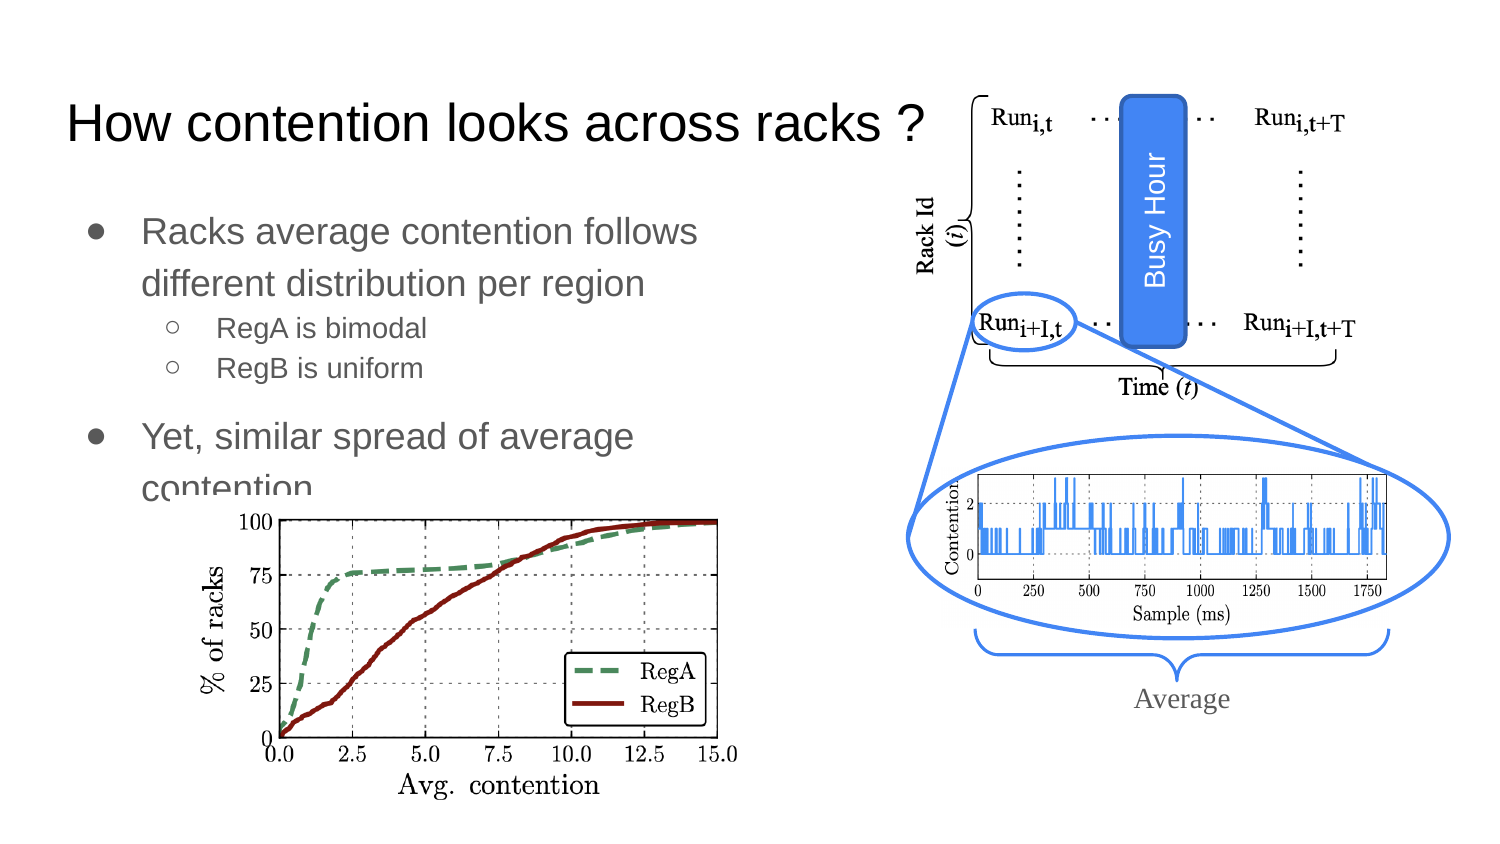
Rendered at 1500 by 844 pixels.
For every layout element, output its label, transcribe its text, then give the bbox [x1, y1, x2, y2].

picture [907, 95, 1356, 293]
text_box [907, 293, 1450, 639]
list Racks average contention follows different distribution per region RegA is bimodal RegB is uniform Yet, similar spread of average contention [51, 185, 729, 511]
picture [169, 495, 755, 821]
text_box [974, 628, 1390, 724]
title How contention looks across racks ? [51, 72, 1449, 167]
